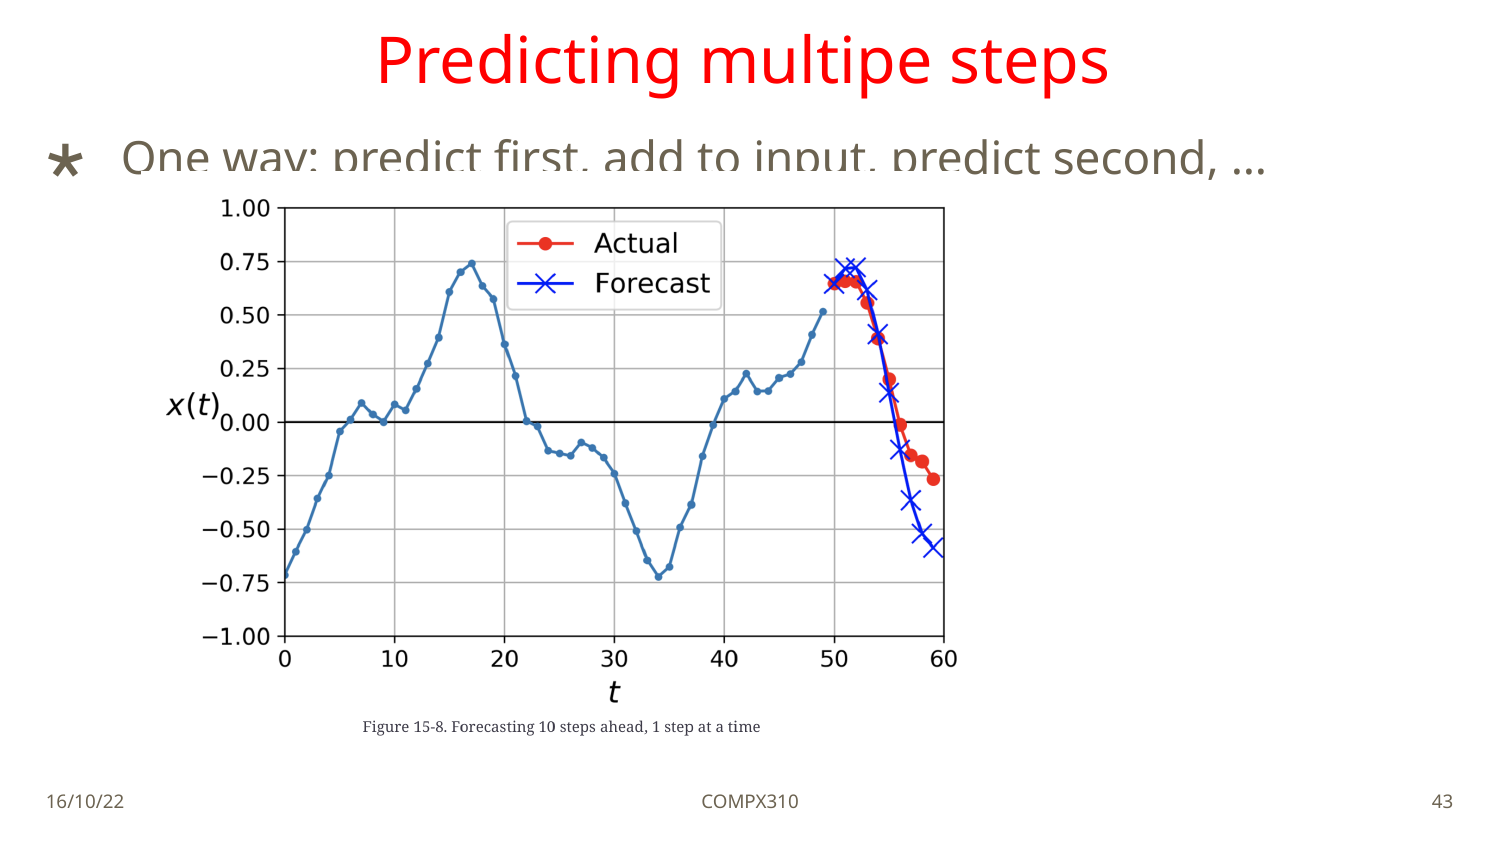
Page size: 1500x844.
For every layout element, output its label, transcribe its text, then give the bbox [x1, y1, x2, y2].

list One way: predict first, add to input, predict second, … [30, 113, 1456, 754]
footer COMPX310 [512, 782, 988, 827]
title Predicting multipe steps [30, 11, 1456, 106]
picture [140, 171, 966, 754]
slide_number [30, 782, 381, 827]
slide_number 43 [1118, 782, 1469, 827]
